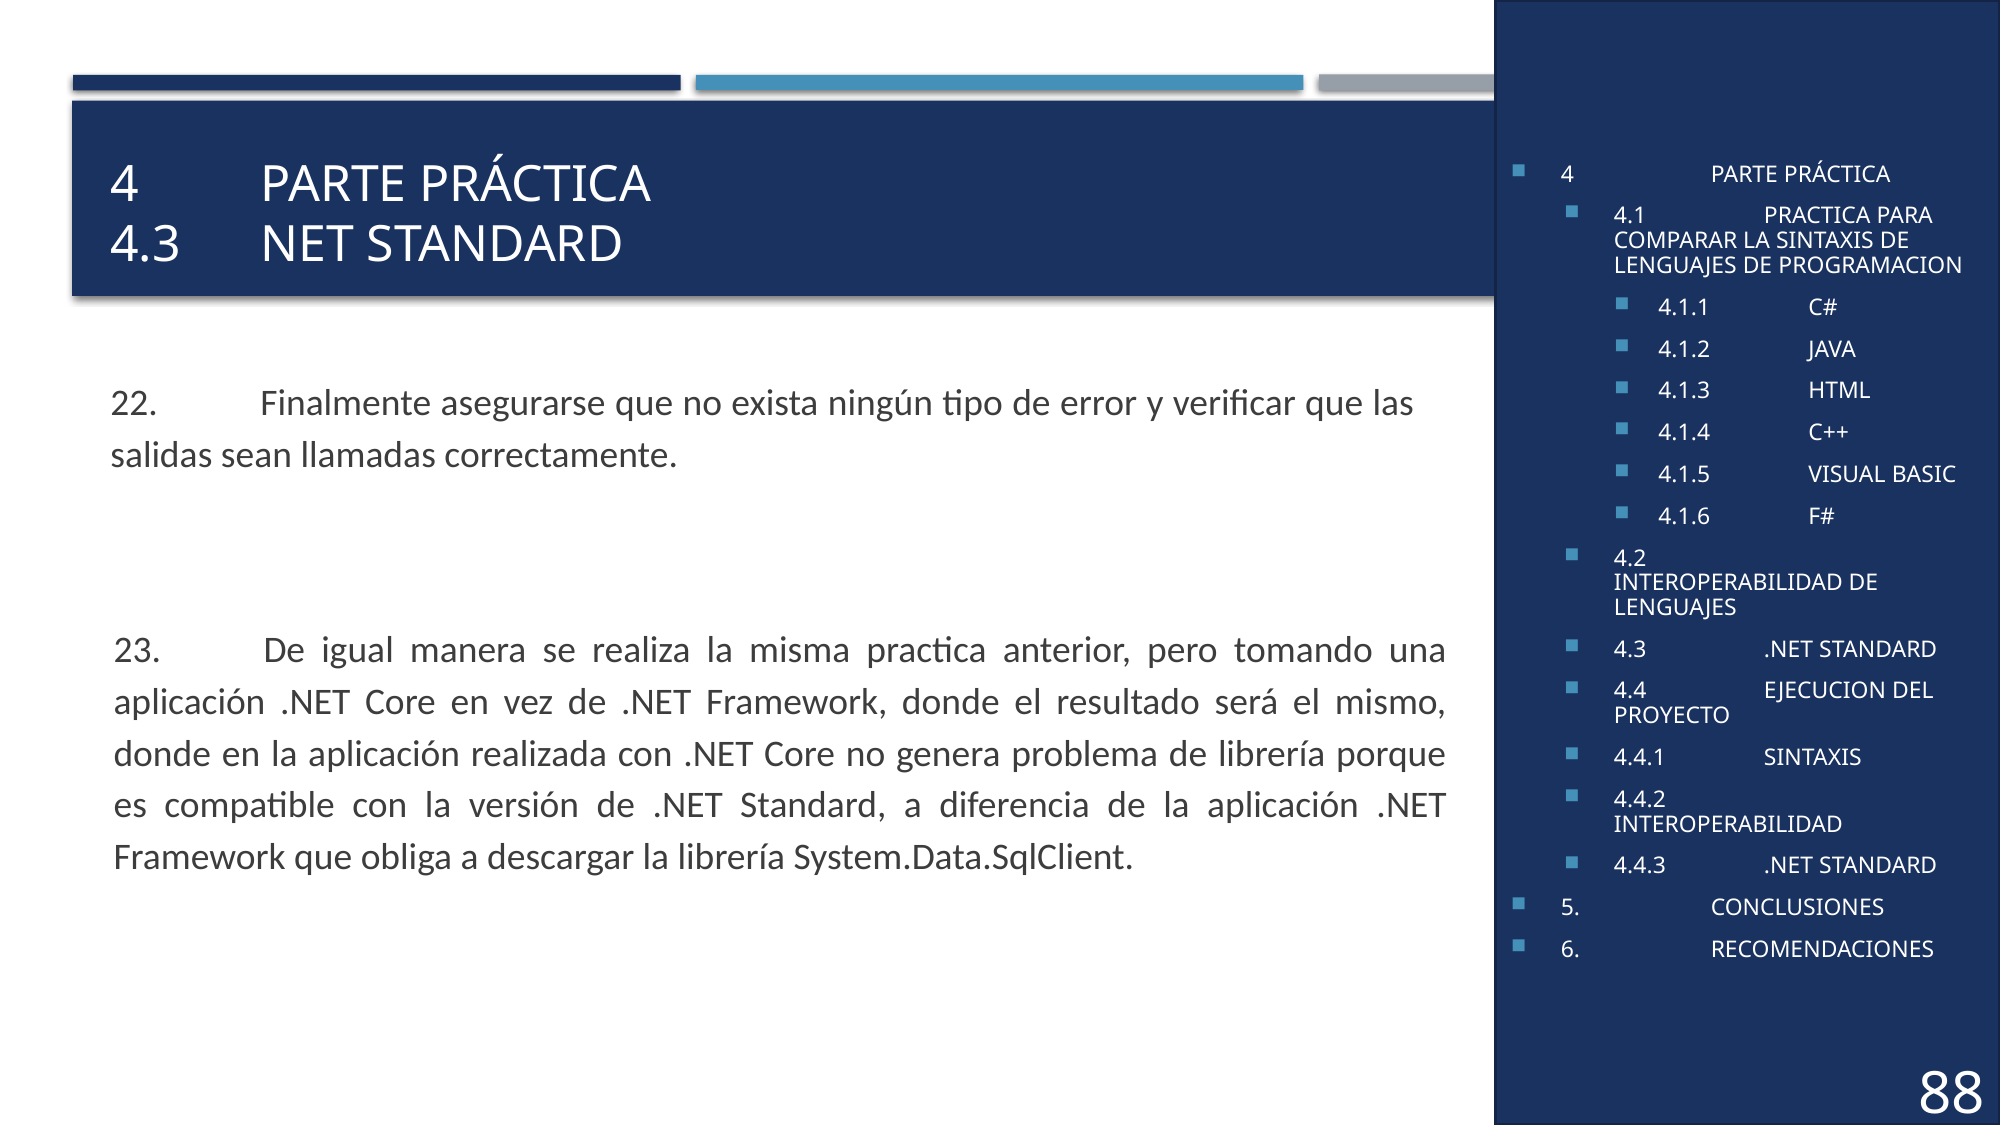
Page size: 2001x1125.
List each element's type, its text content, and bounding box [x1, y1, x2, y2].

text_box 4 PARTE PRÁCTICA 4.1 PRACTICA PARA COMPARAR LA SINTAXIS DE LENGUAJES DE PROGRAMACION 4.1.1 C# 4.1.2 JAVA 4.1.3 HTML 4.1.4 C++ 4.1.5 VISUAL BASIC 4.1.6 F# 4.2 INTEROPERABILIDAD DE LENGUAJES 4.3 .NET STANDARD 4.4 EJECUCION DEL PROYECTO 4.4.1 SINTAXIS 4.4.2 INTEROPERABILIDAD 4.4.3 .NET STANDARD 5. CONCLUSIONES 6. RECOMENDACIONES [1494, 0, 2000, 1125]
title 4 Parte práctica 4.3 net standard [95, 112, 1494, 279]
list 22. Finalmente asegurarse que no exista ningún tipo de error y verificar que las salidas sean llamadas correctamente. [95, 323, 1431, 523]
slide_number 88 [1827, 1065, 2000, 1125]
text_box 23. De igual manera se realiza la misma practica anterior, pero tomando una aplicación .NET Core en vez de .NET Framework, donde el resultado será el mismo, donde en la aplicación realizada con .NET Core no genera problema de librería porque es compatible con la versión de .NET Standard, a diferencia de la aplicación .NET Framework que obliga a descargar la librería System.Data.SqlClient. [98, 562, 1463, 933]
